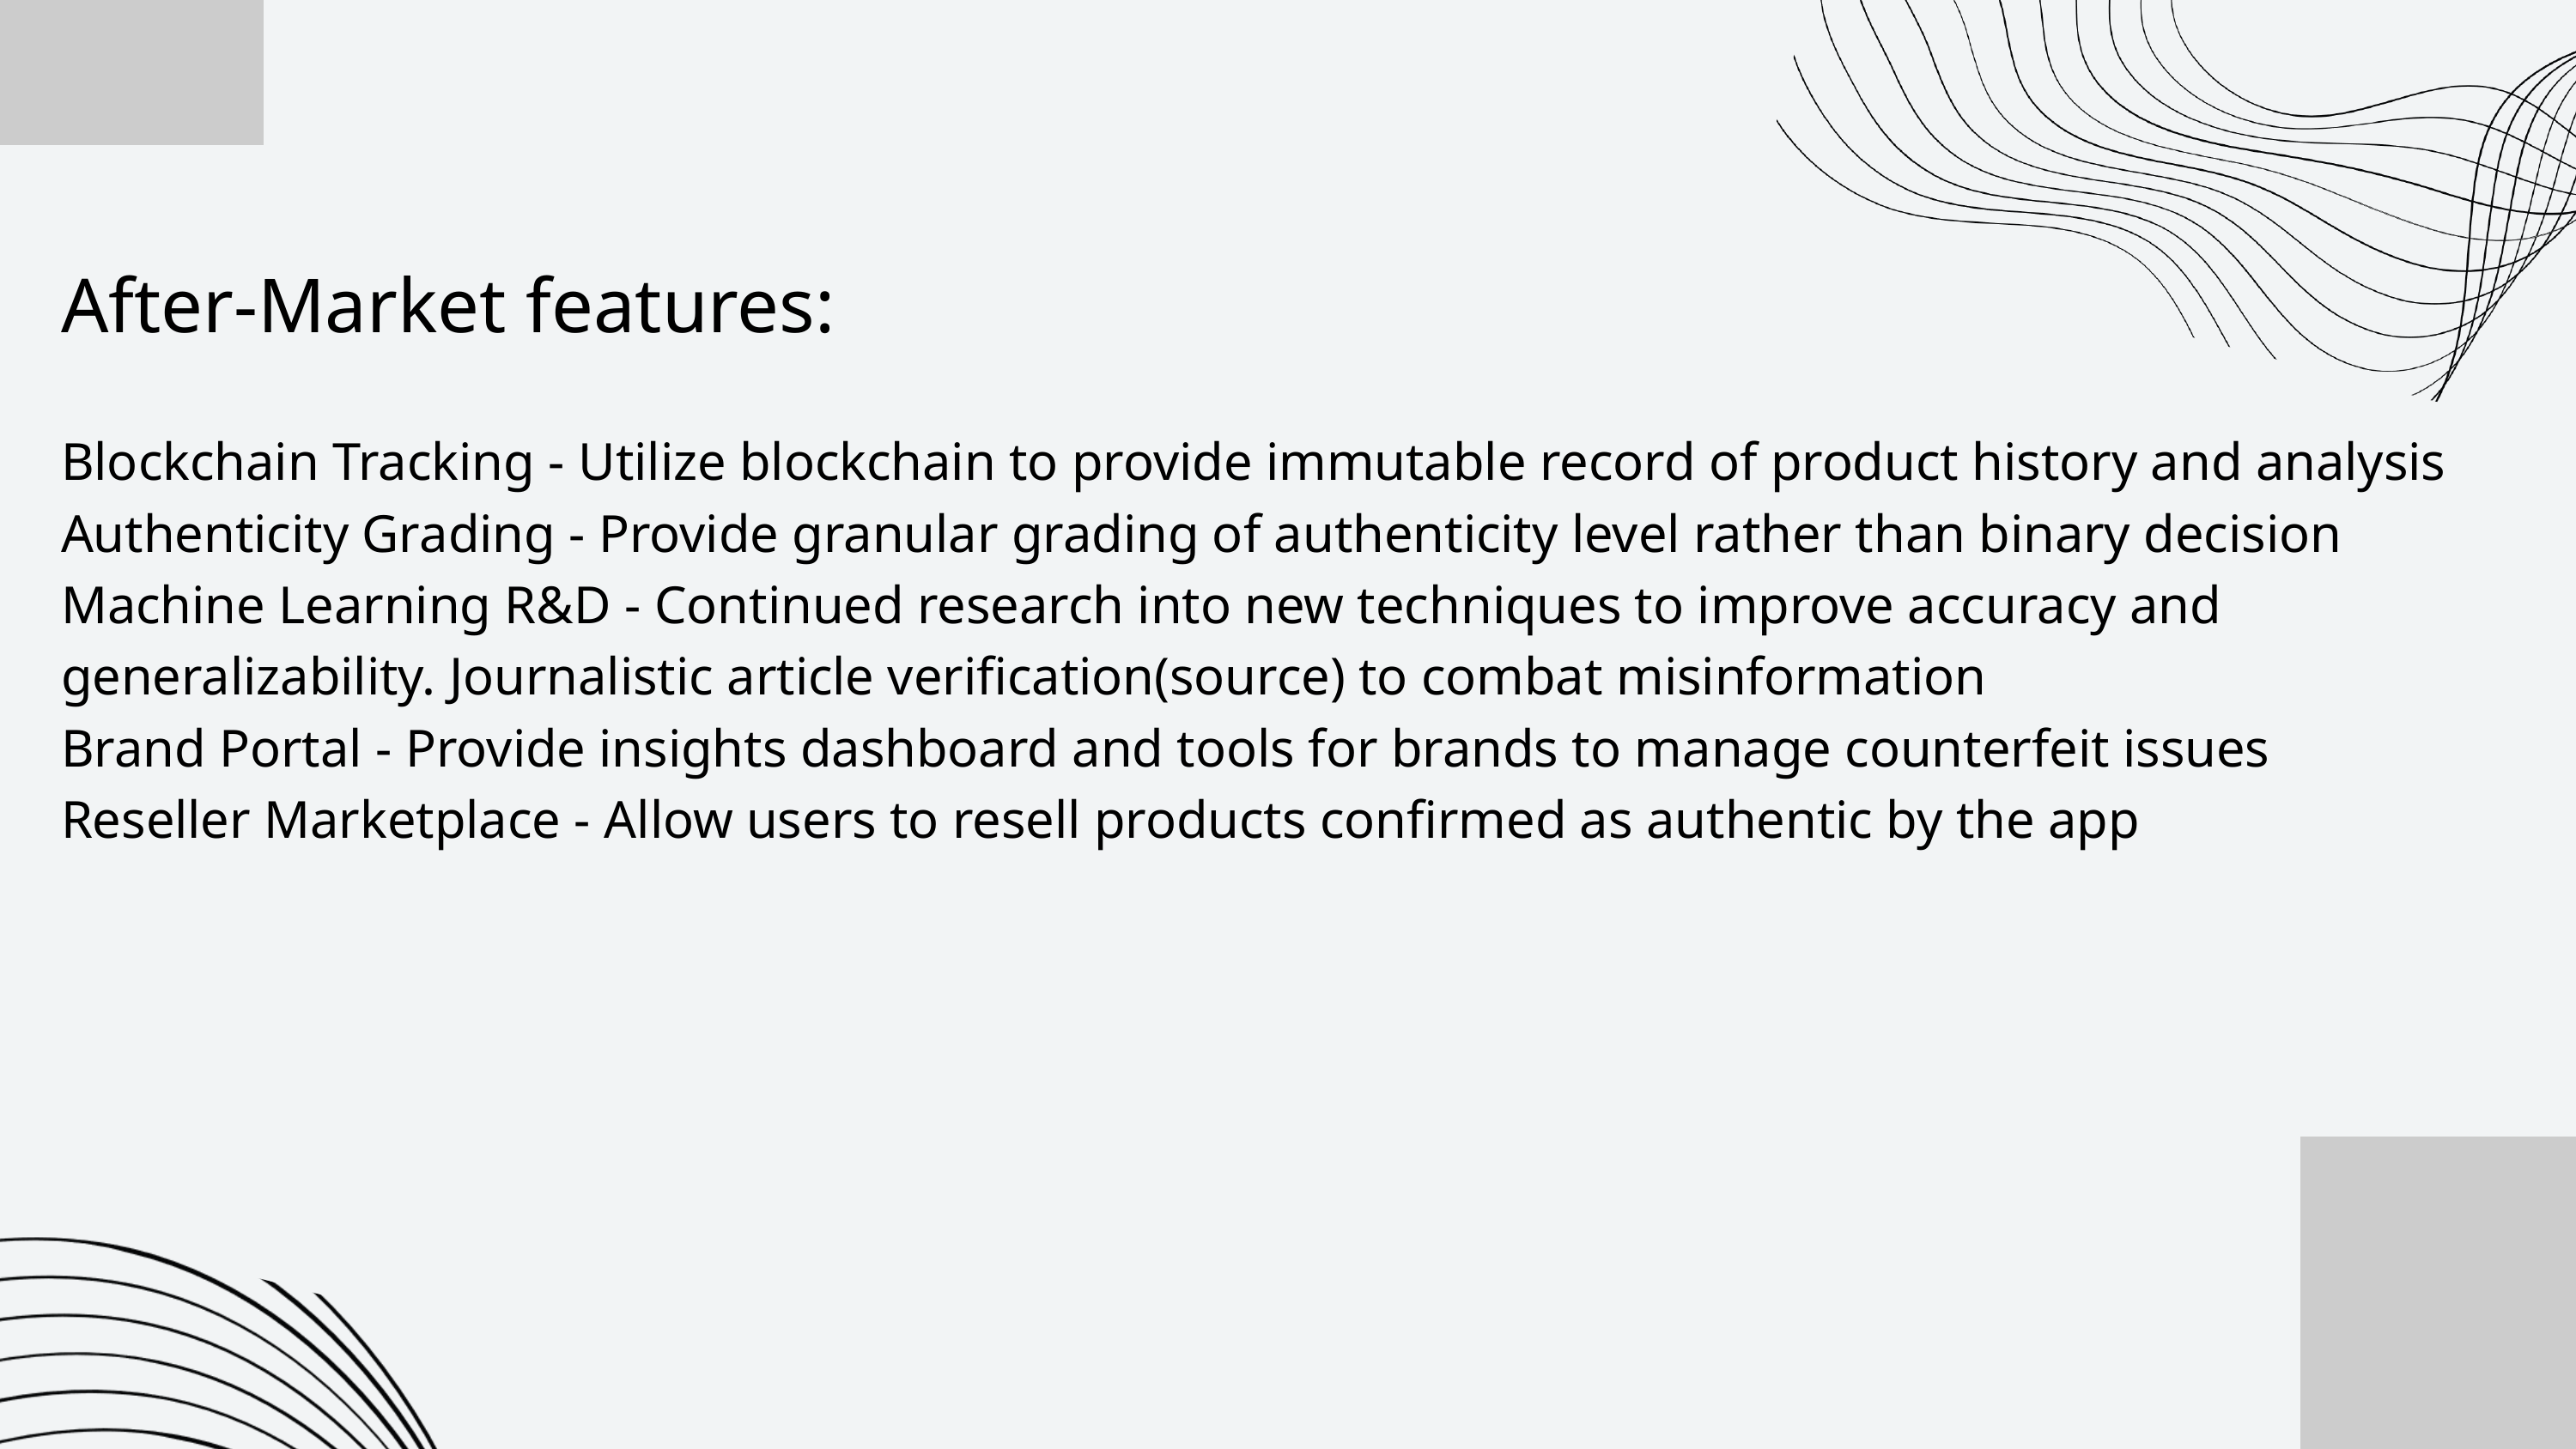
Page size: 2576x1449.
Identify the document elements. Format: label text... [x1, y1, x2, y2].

text_box [1750, 0, 2576, 439]
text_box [2300, 1136, 2576, 1449]
text_box After-Market features: Blockchain Tracking - Utilize blockchain to provide immutable record of product history and analysis Authenticity Grading - Provide granular grading of authenticity level rather than binary decision Machine Learning R&D - Continued research into new techniques to improve accuracy and generalizability. Journalistic article verification(source) to combat misinformation Brand Portal - Provide insights dashboard and tools for brands to manage counterfeit issues Reseller Marketplace - Allow users to resell products confirmed as authentic by the app [61, 243, 2449, 849]
text_box [0, 1210, 906, 1449]
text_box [0, 0, 264, 145]
